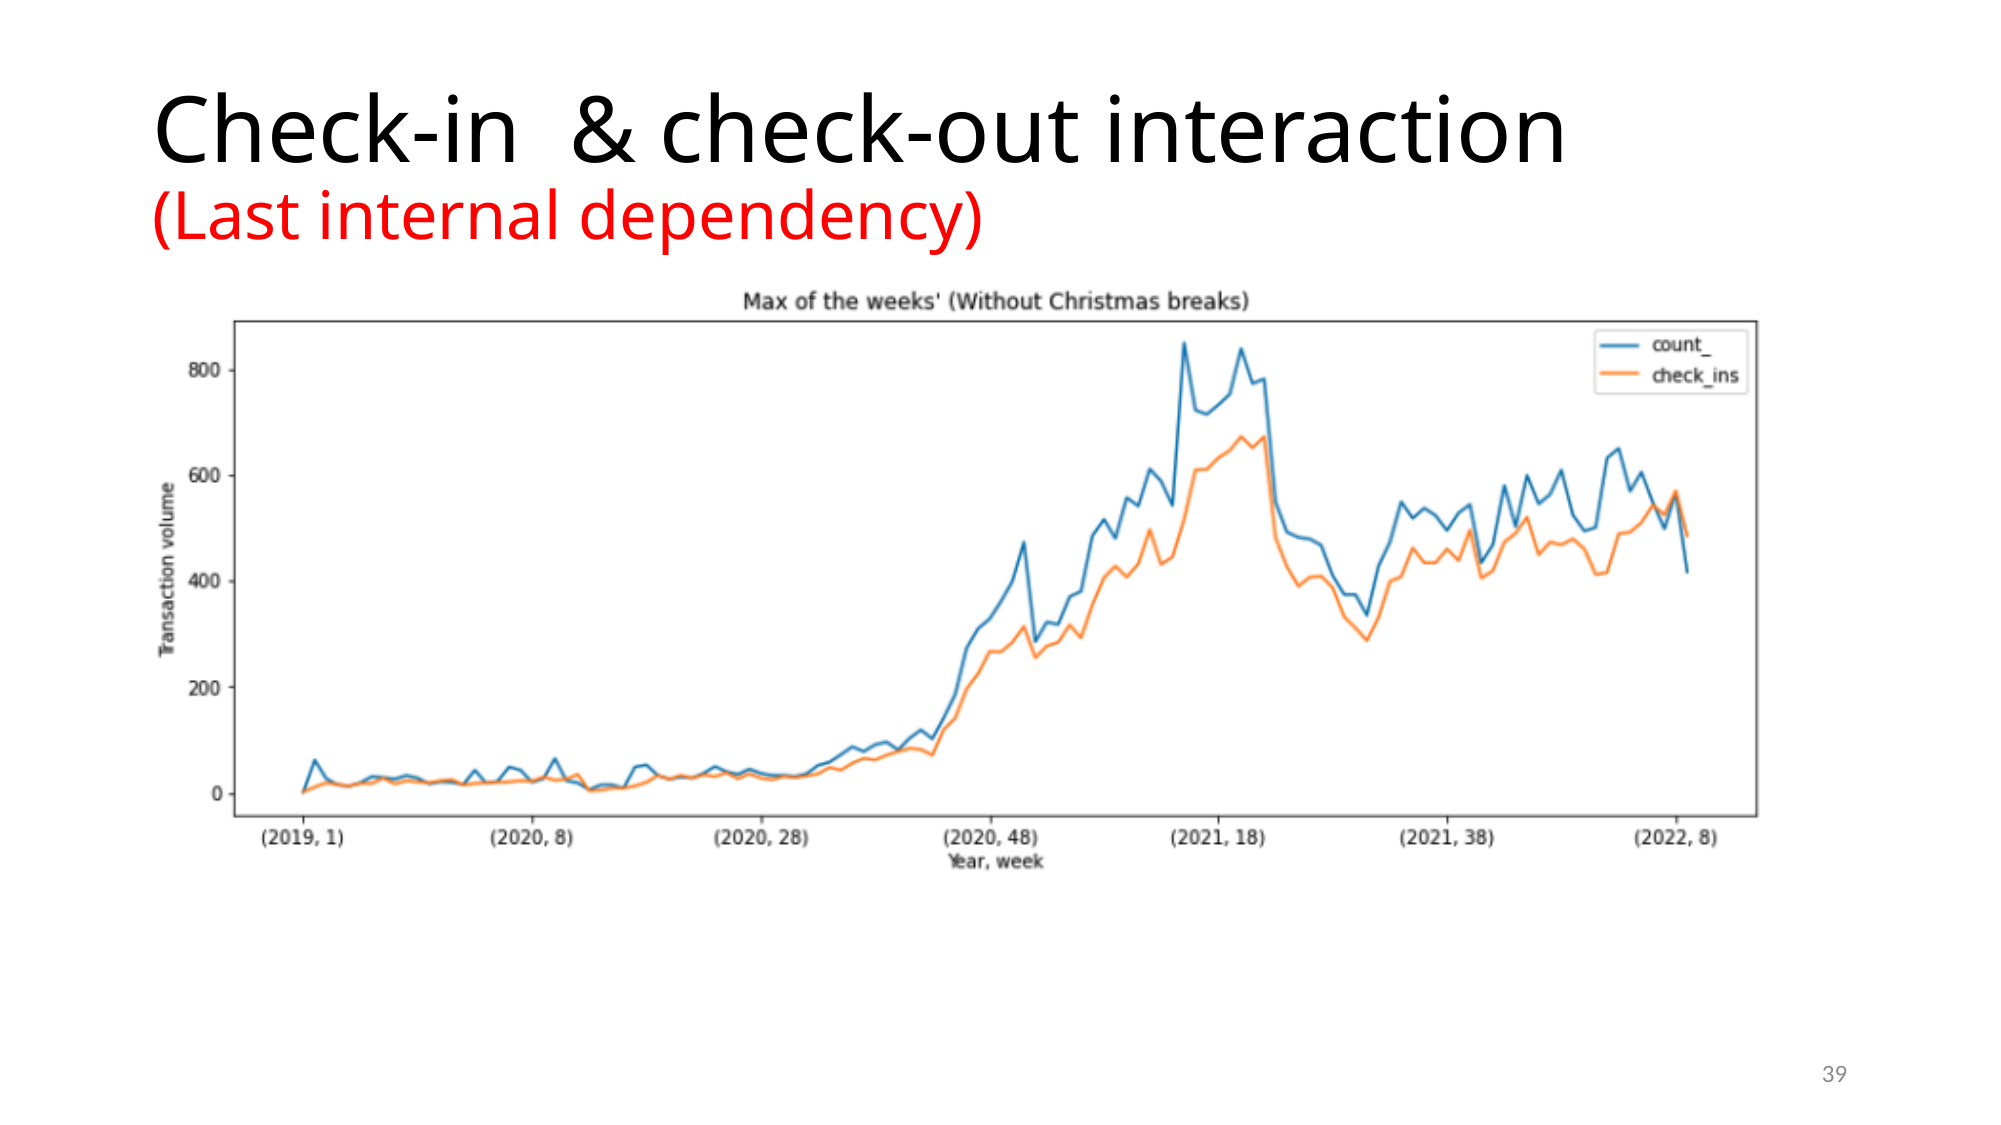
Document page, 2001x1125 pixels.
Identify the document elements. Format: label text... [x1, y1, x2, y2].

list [137, 277, 1771, 881]
slide_number 39 [1412, 1042, 1863, 1103]
title Check-in & check-out interaction (Last internal dependency) [137, 59, 1863, 278]
